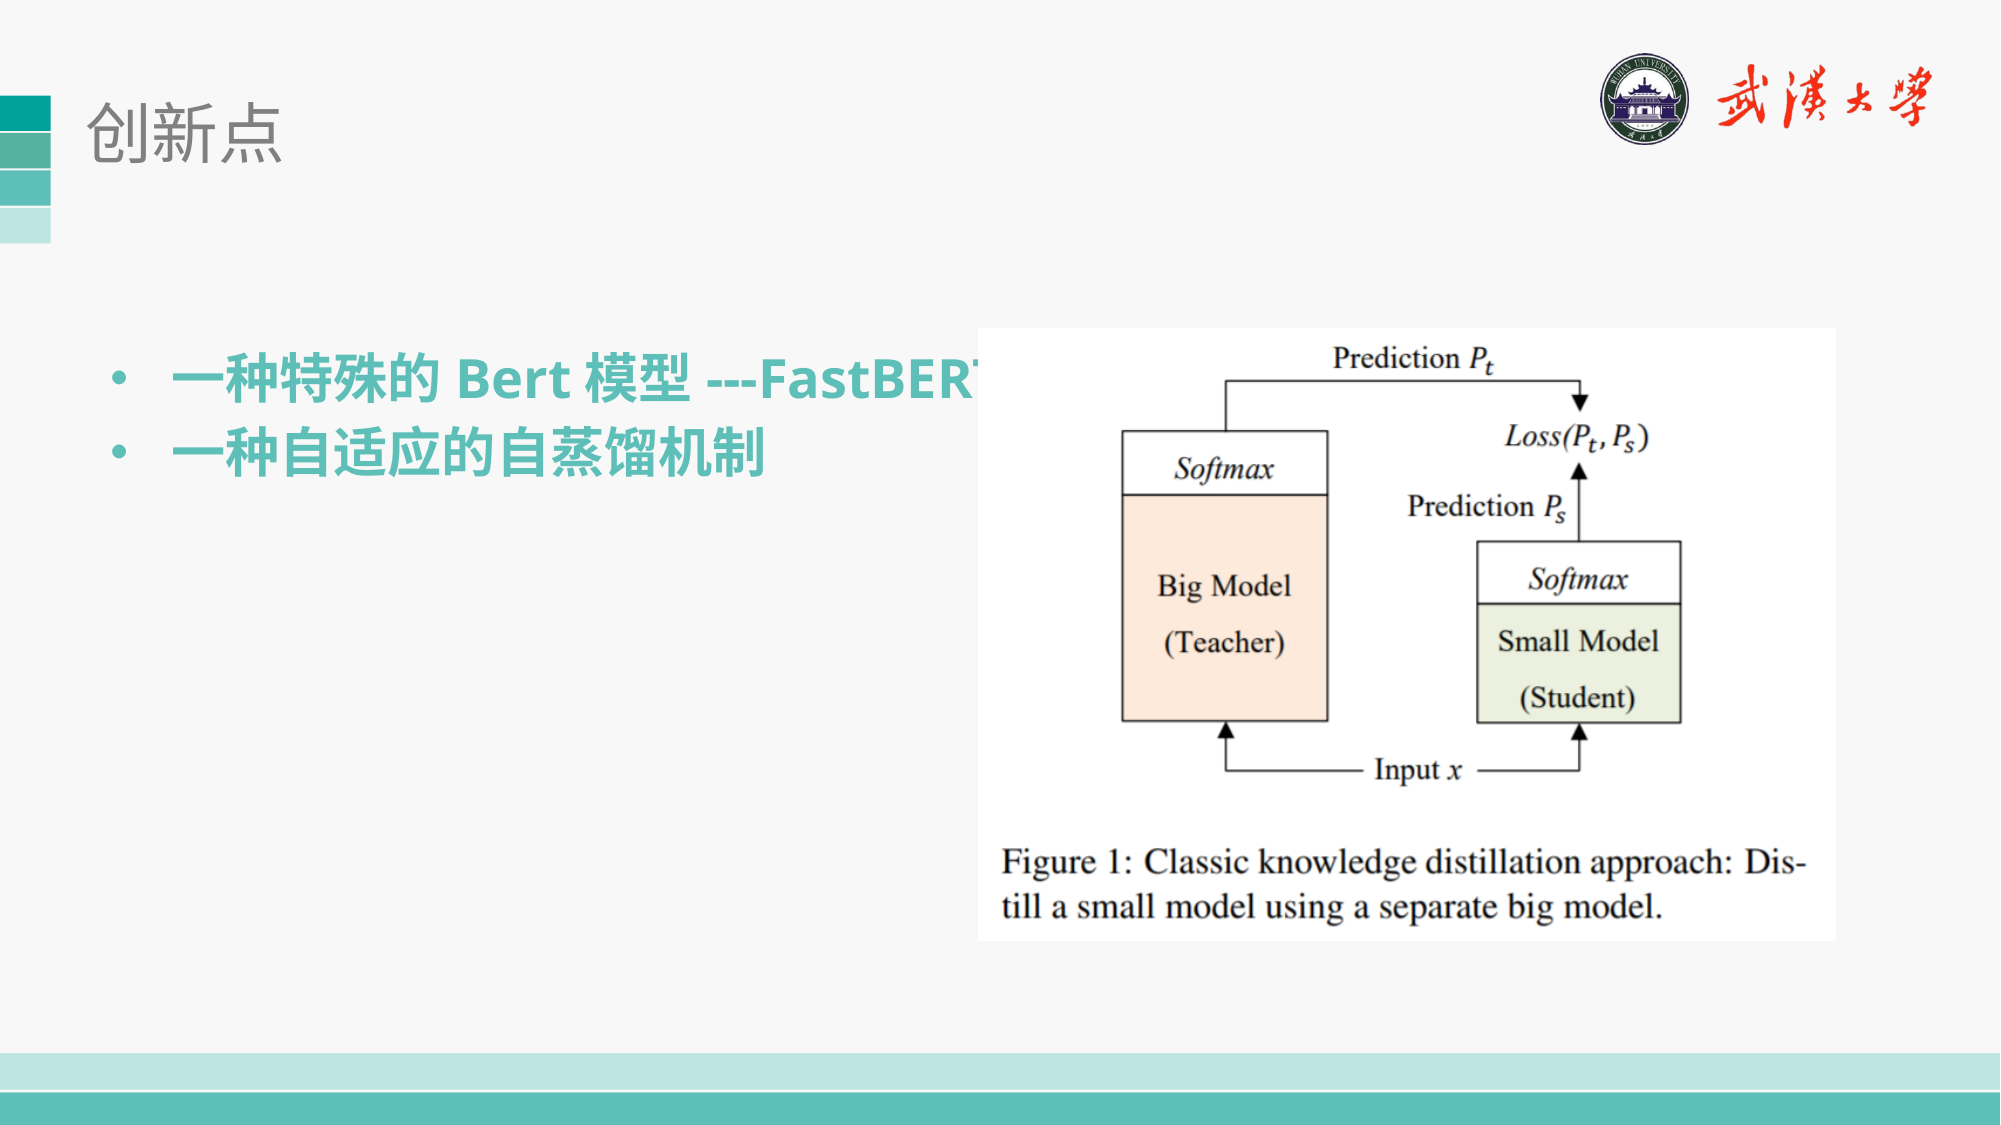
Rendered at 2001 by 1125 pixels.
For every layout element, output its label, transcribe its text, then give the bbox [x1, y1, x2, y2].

title 创新点 [68, 91, 1546, 172]
slide_number [1325, 1042, 1863, 1103]
list • 一种特殊的Bert模型---FastBERT • 一种自适应的自蒸馏机制 [77, 343, 978, 427]
picture [1600, 53, 1689, 145]
picture [1711, 58, 1932, 137]
picture [978, 328, 1836, 941]
